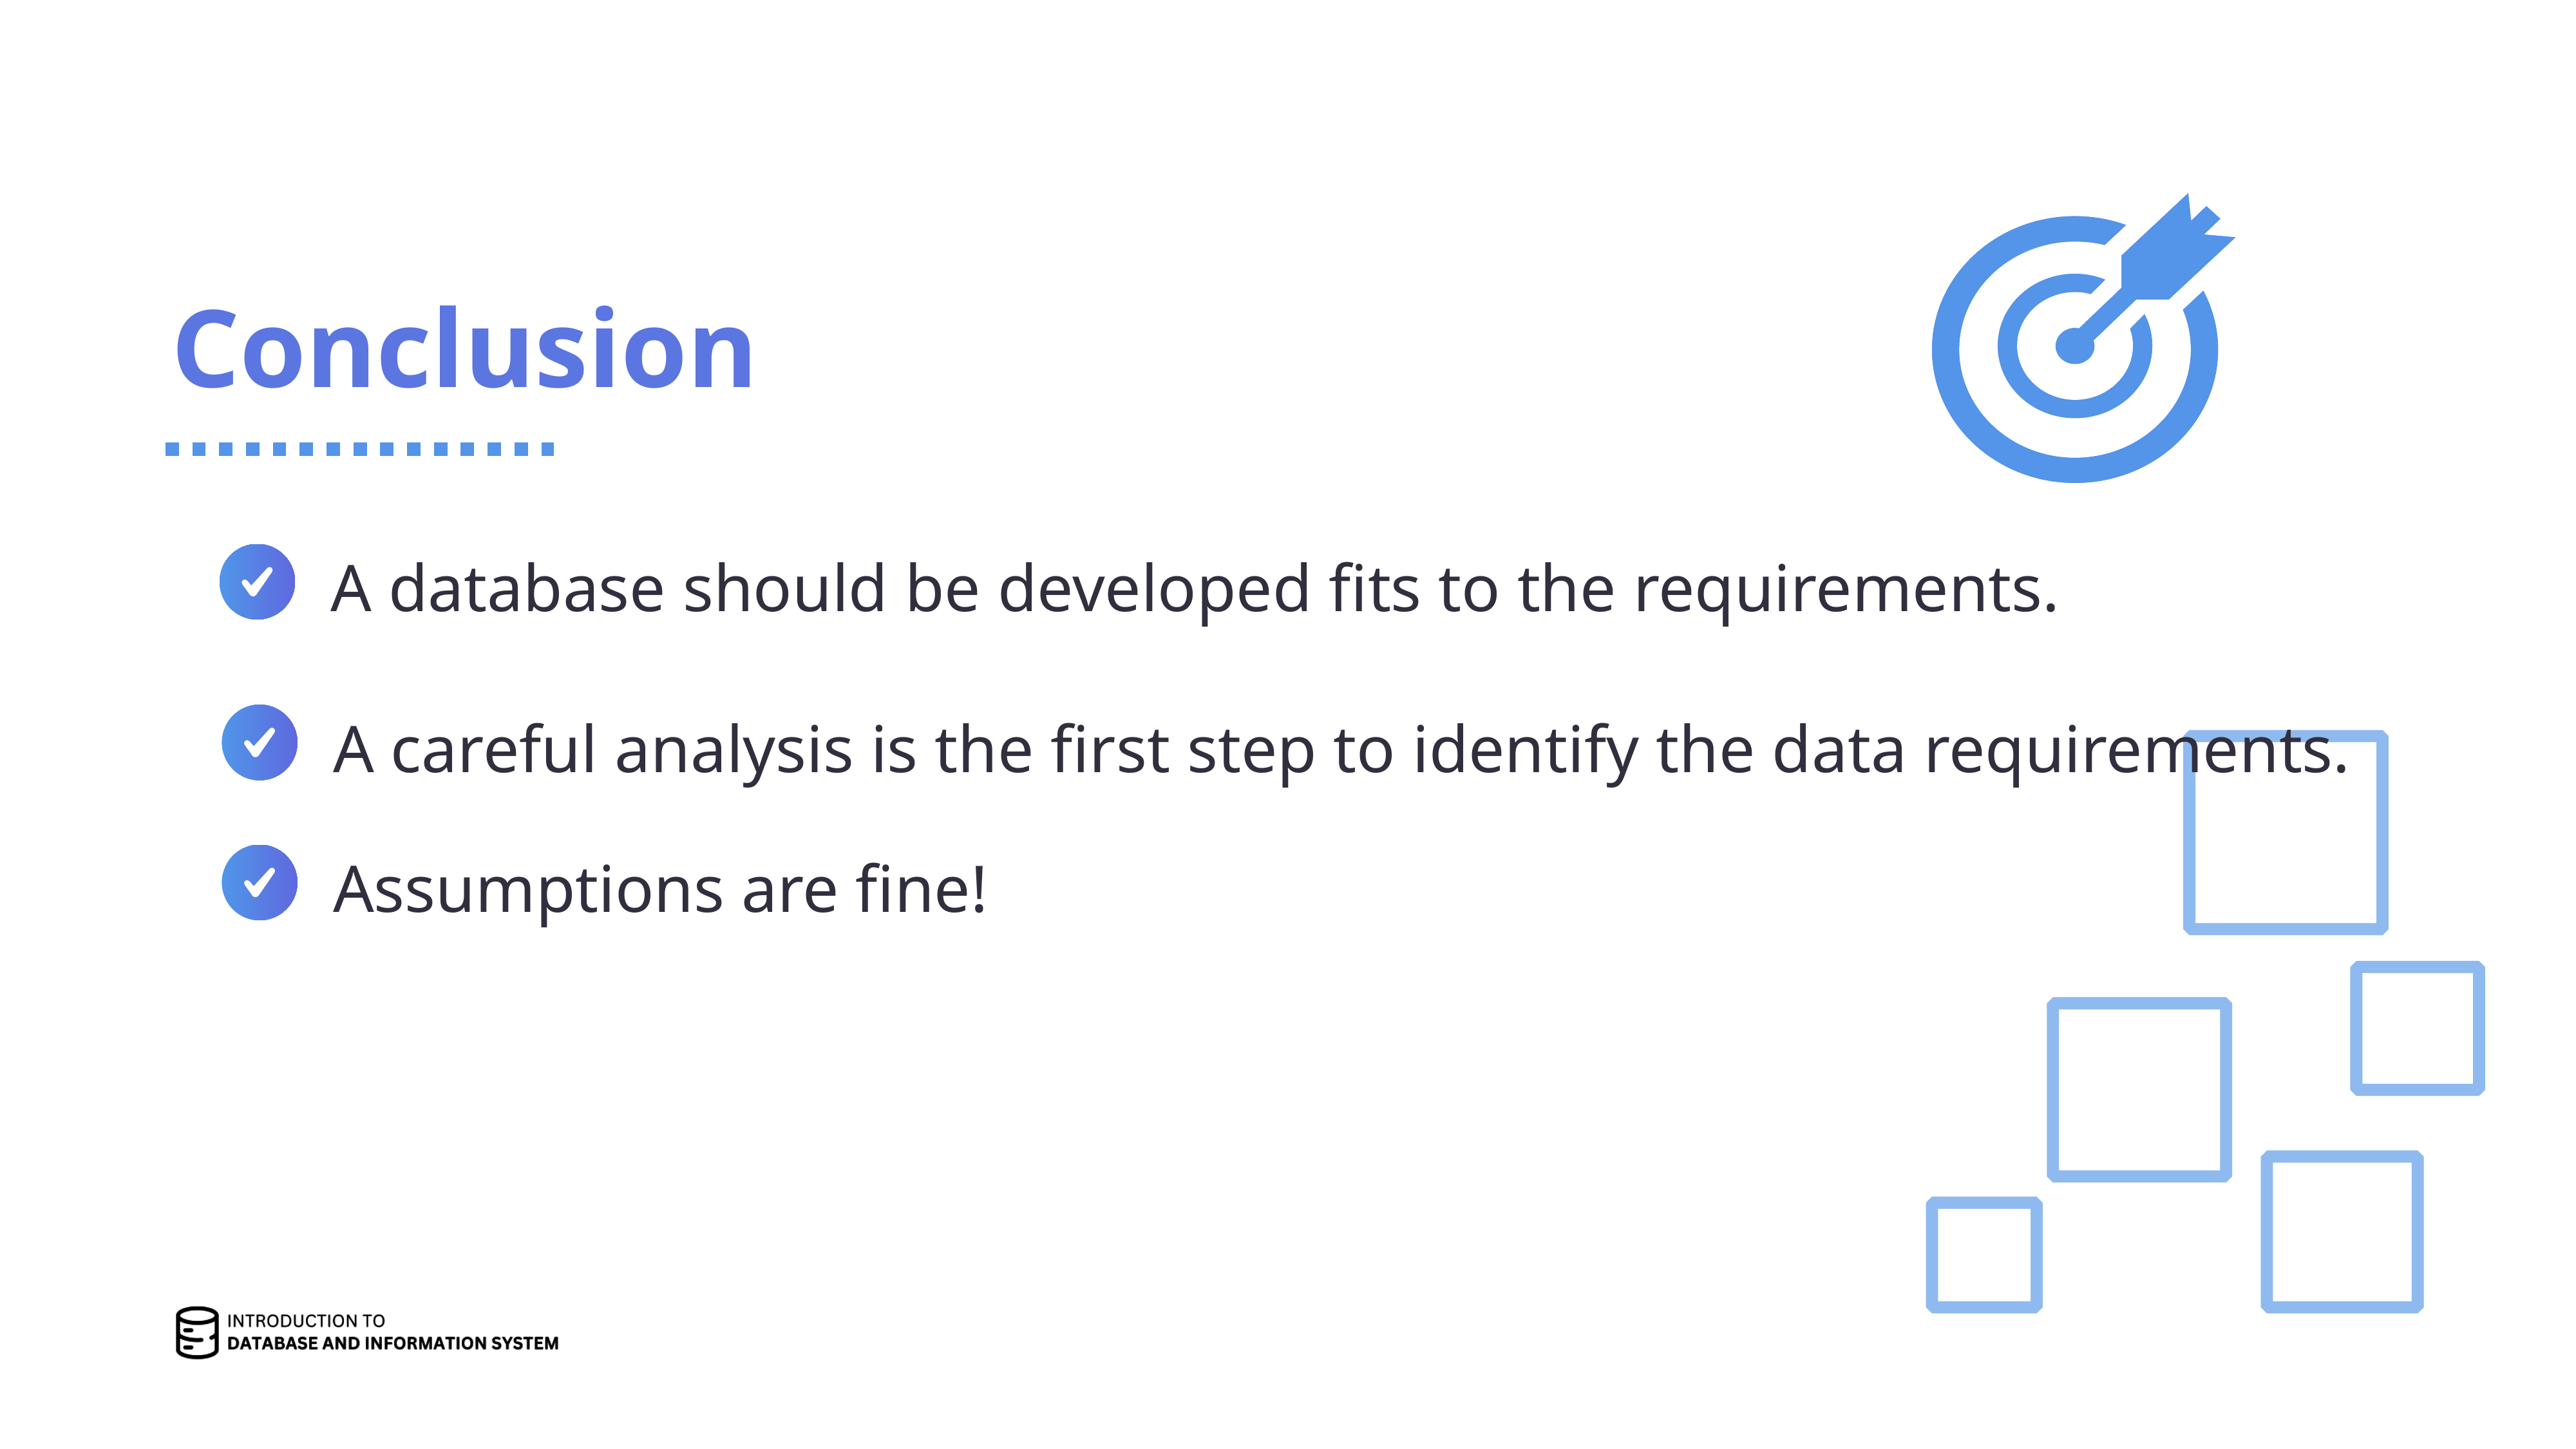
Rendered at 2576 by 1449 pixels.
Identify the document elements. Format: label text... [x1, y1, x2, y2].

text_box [222, 701, 2413, 791]
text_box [219, 540, 2411, 630]
title Conclusion [162, 274, 2435, 415]
picture [170, 1300, 564, 1364]
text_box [222, 841, 2413, 931]
